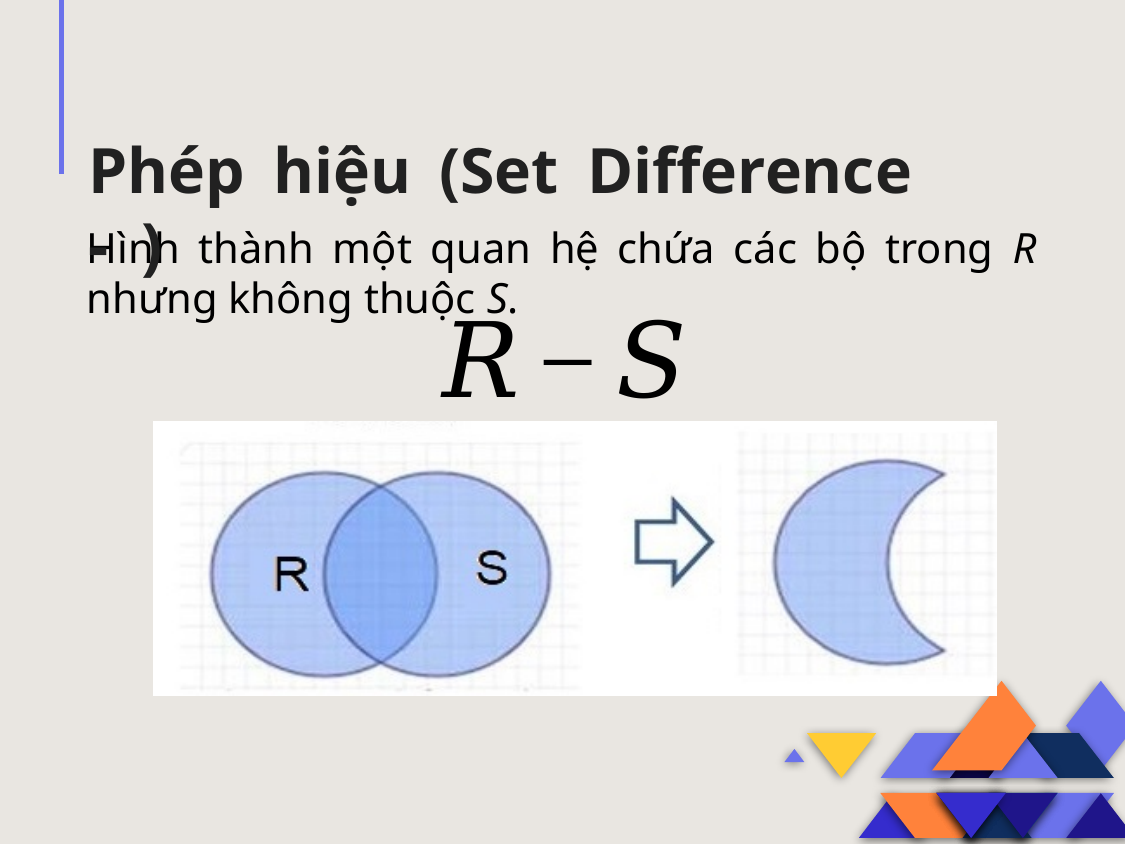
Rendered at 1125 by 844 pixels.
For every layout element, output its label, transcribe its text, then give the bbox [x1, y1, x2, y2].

text_box Hình thành một quan hệ chứa các bộ trong R nhưng không thuộc S. [71, 214, 1052, 729]
text_box Phép hiệu (Set Difference - ) [73, 123, 929, 215]
picture [152, 421, 998, 696]
